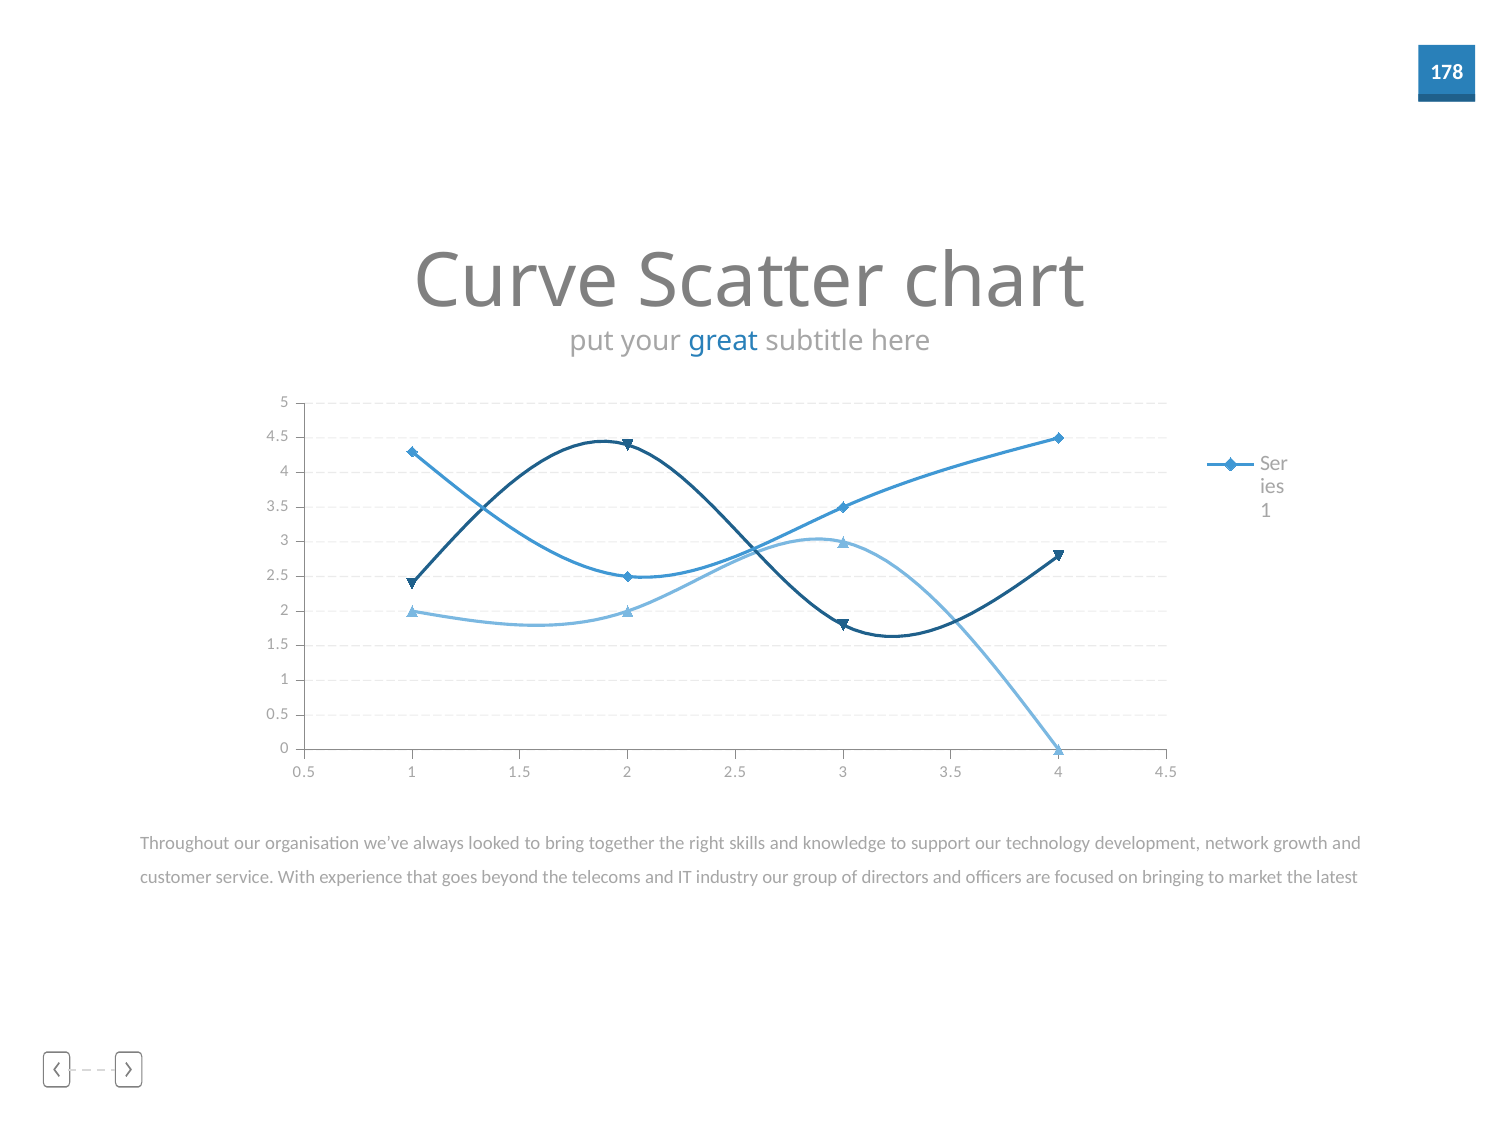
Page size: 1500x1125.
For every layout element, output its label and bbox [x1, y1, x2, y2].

text_box [125, 812, 1375, 895]
text_box [398, 224, 1102, 364]
chart [244, 386, 1308, 790]
